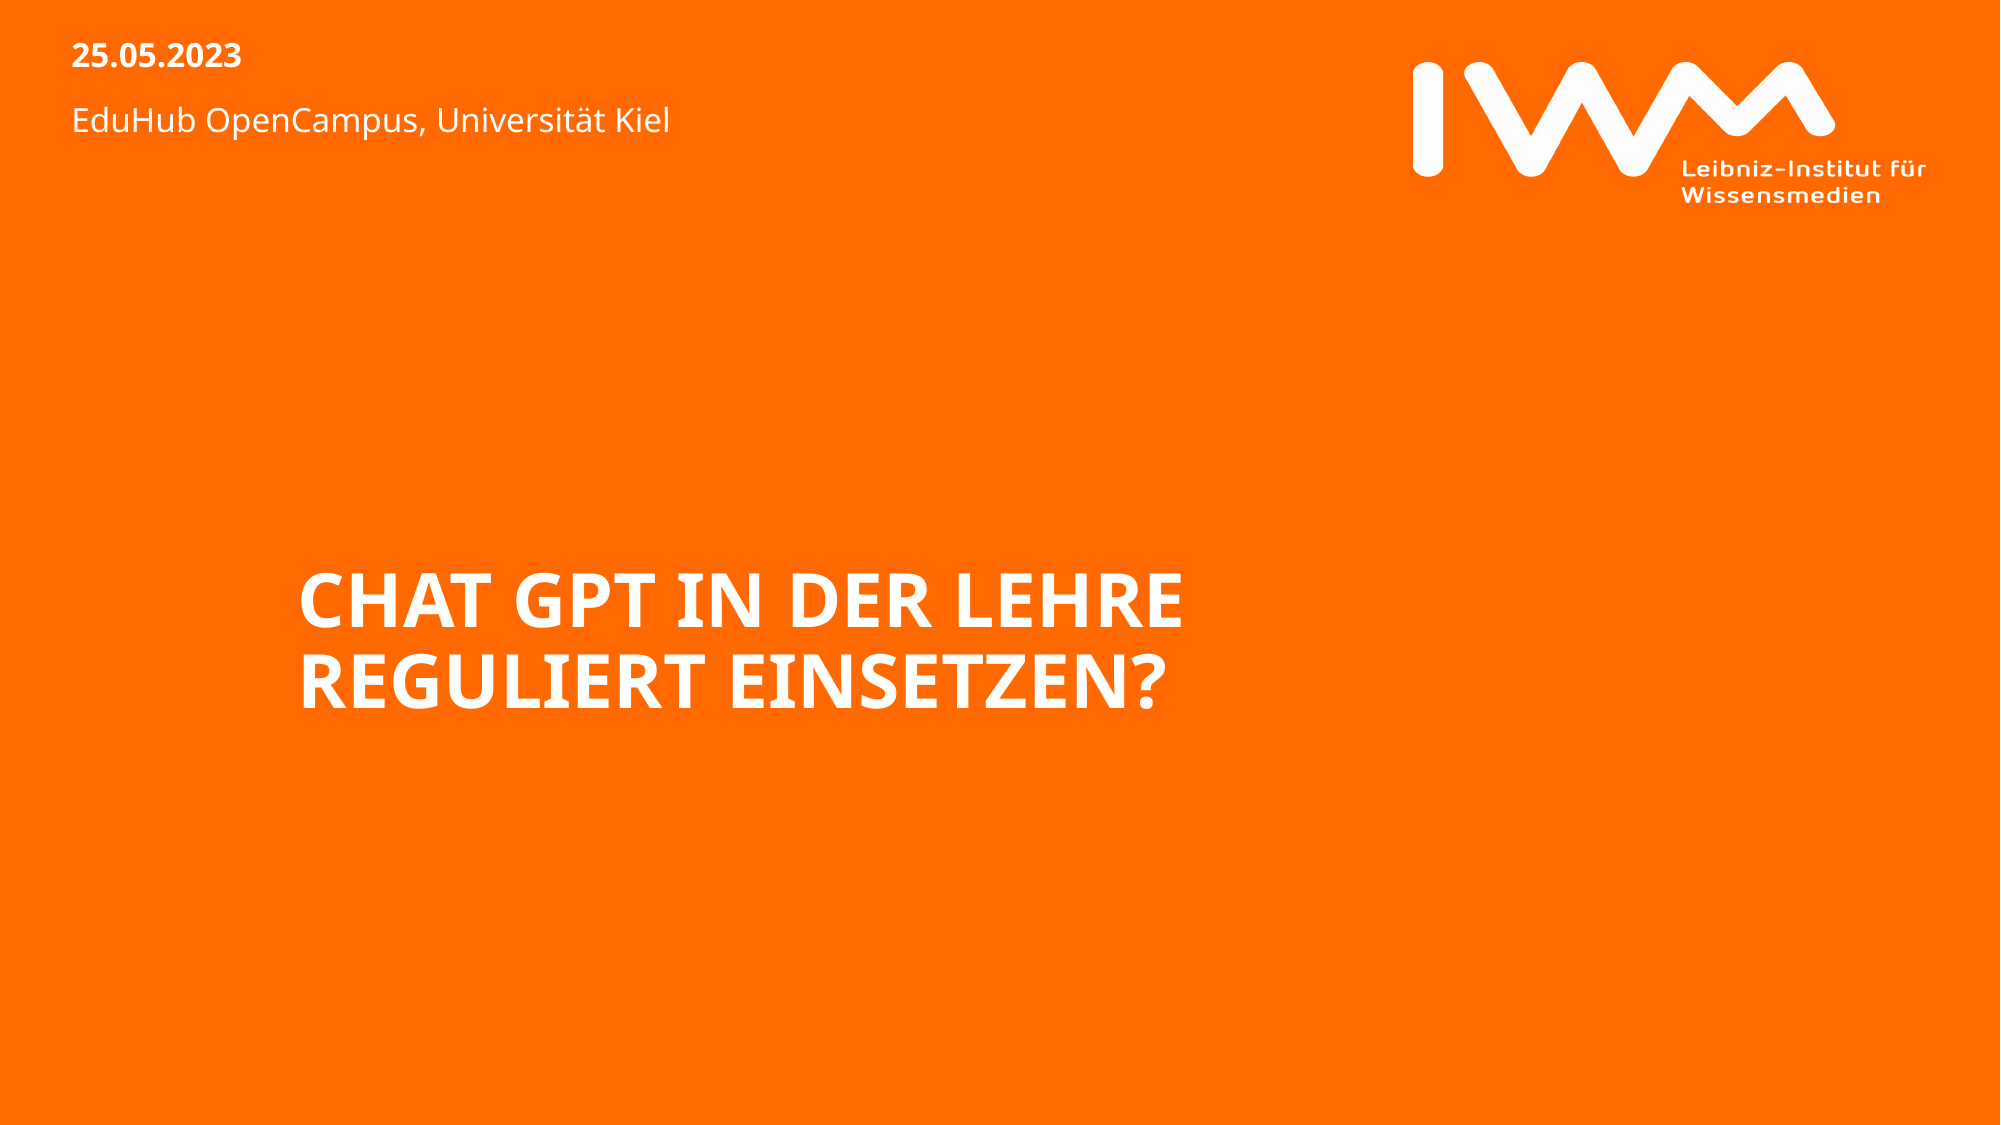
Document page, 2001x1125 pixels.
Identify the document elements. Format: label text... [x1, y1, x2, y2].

title Chat GPT In der Lehre Reguliert einsetzen? [282, 553, 1581, 725]
picture [1413, 62, 1926, 203]
list EduHub OpenCampus, Universität Kiel [71, 95, 1222, 184]
list 25.05.2023 [71, 29, 648, 95]
